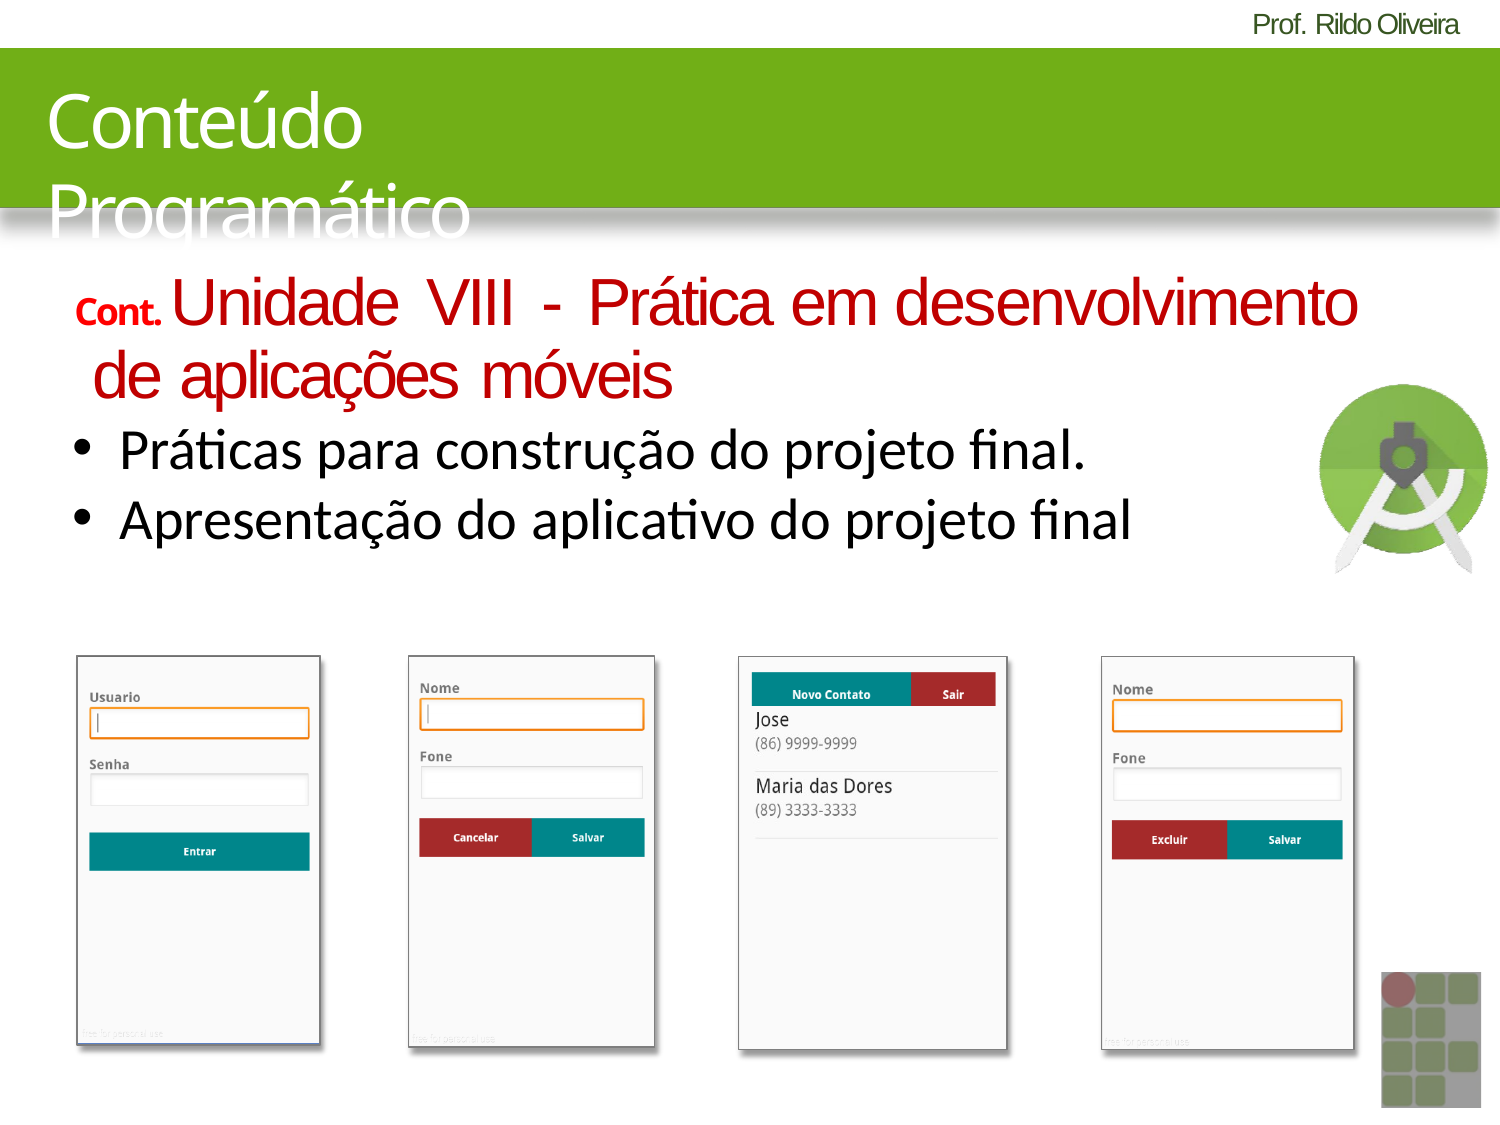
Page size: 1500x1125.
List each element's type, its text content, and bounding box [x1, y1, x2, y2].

text_box [1381, 972, 1482, 1108]
text_box Cont. Unidade VIII - Prática em desenvolvimento de aplicações móveis Práticas para construção do projeto final. Apresentação do aplicativo do projeto final [72, 255, 1373, 552]
text_box [733, 655, 1018, 1064]
text_box [738, 656, 1007, 1050]
text_box [77, 655, 320, 1045]
text_box [72, 654, 331, 1059]
text_box [1305, 382, 1500, 578]
text_box [748, 706, 1001, 846]
text_box [1096, 655, 1365, 1064]
picture [0, 48, 1500, 386]
text_box [403, 654, 666, 1062]
title Conteúdo Programático [43, 71, 749, 262]
text_box [408, 656, 655, 1048]
text_box [1101, 656, 1355, 1050]
